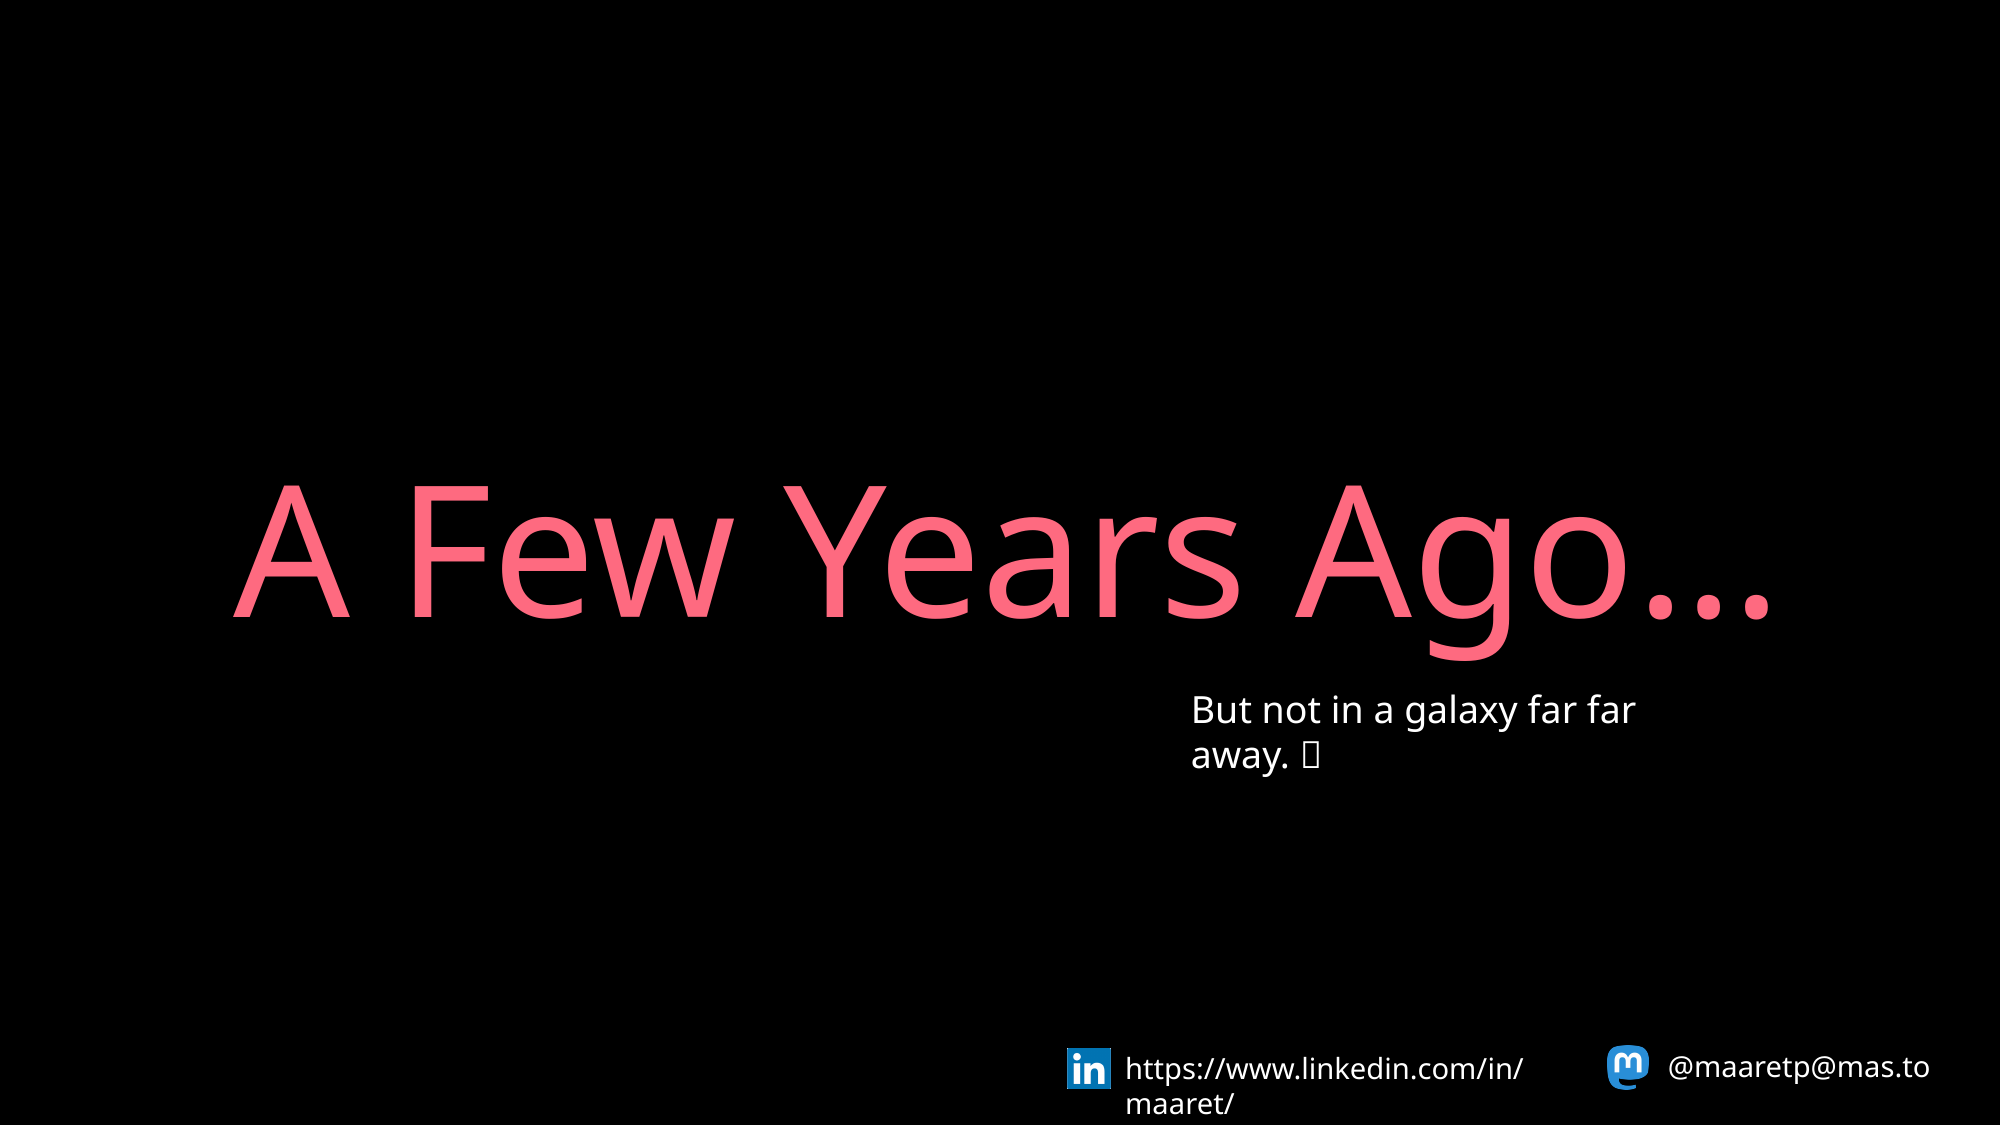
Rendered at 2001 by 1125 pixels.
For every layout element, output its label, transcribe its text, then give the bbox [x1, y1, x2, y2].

text_box A Few Years Ago… [218, 426, 1797, 662]
text_box But not in a galaxy far far away.  [1176, 678, 1734, 783]
picture [1607, 1045, 1649, 1090]
picture [1067, 1048, 1111, 1089]
